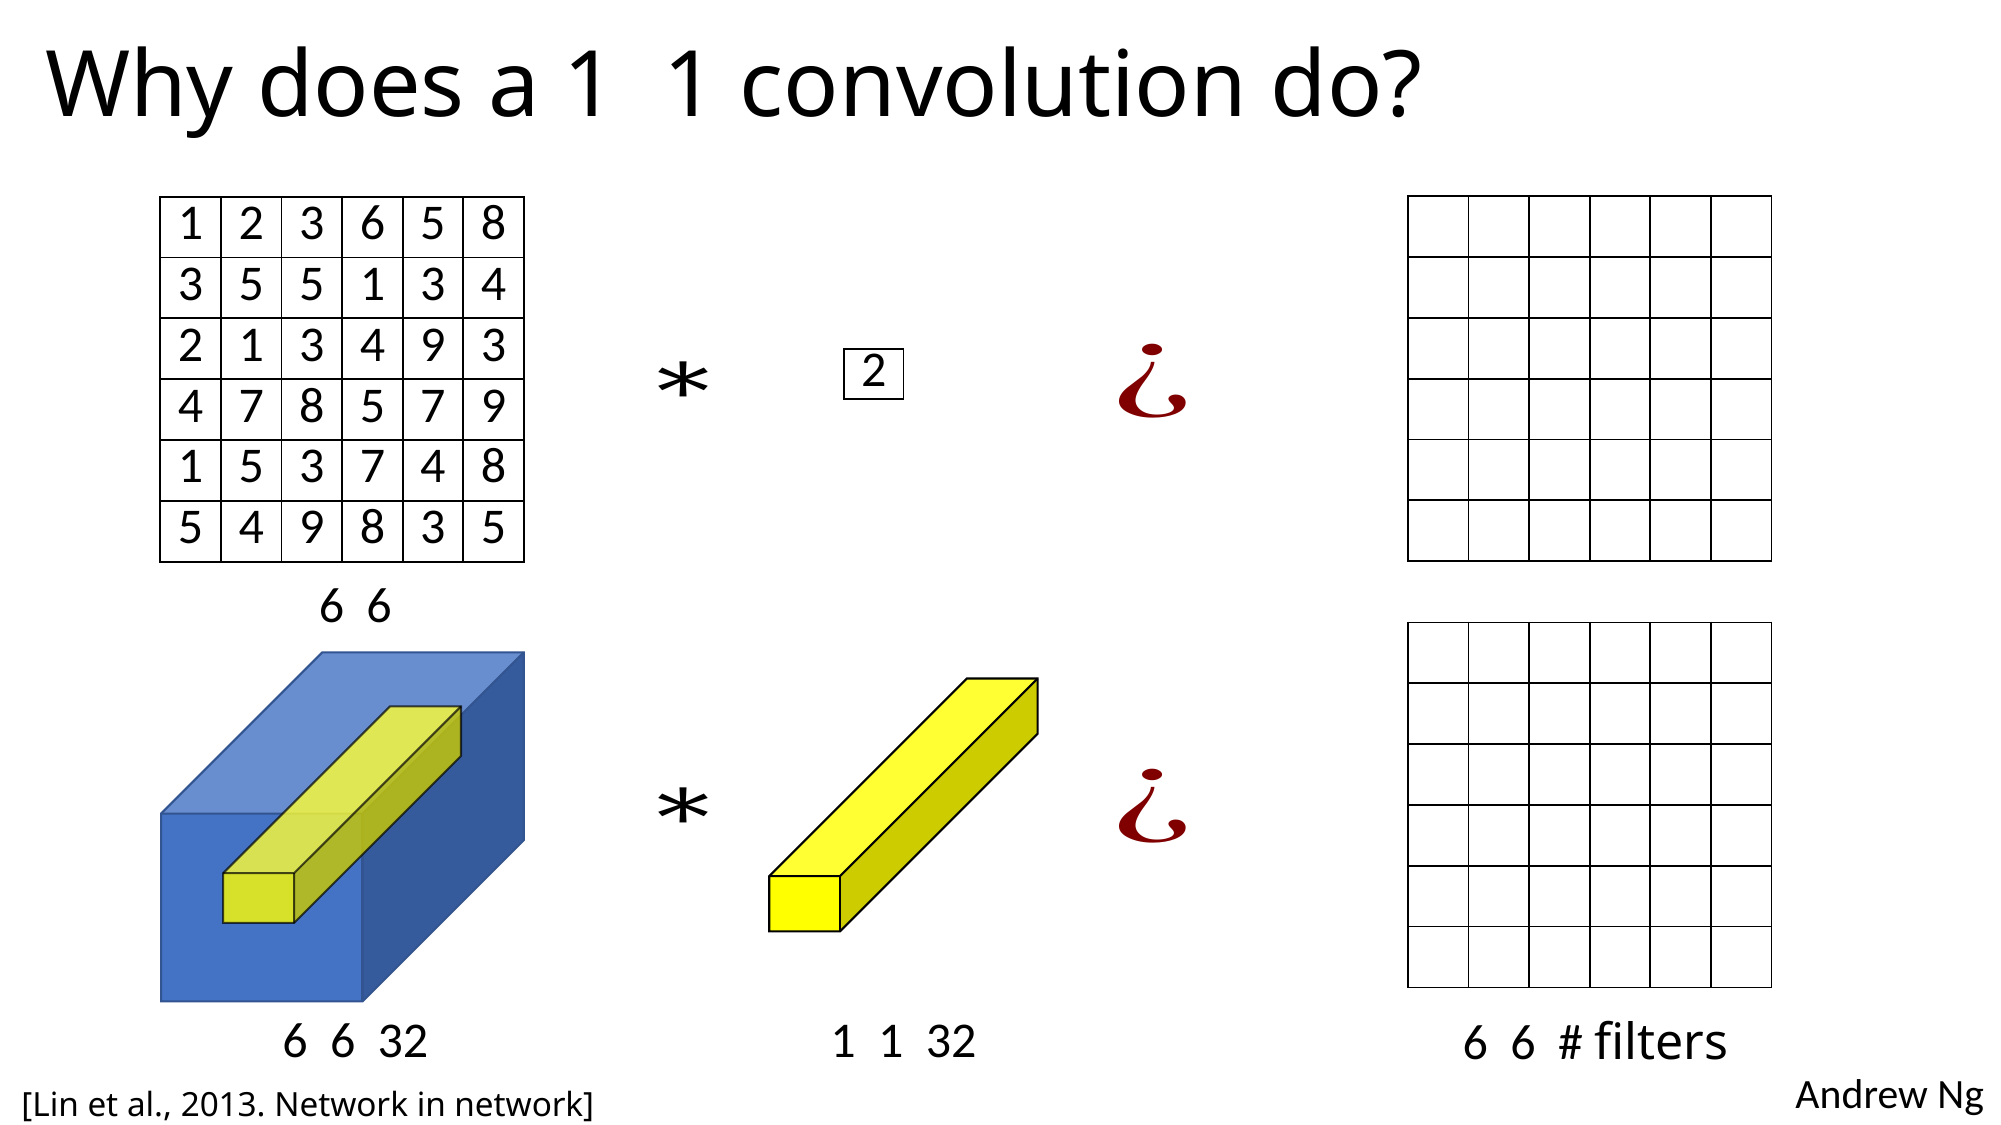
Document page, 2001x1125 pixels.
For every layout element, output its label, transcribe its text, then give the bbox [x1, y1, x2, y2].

table_cell [1651, 319, 1710, 378]
table_cell [1469, 745, 1528, 804]
table_cell 3 [404, 502, 462, 561]
table_cell [1530, 258, 1589, 317]
table_cell [1409, 927, 1468, 987]
table_cell [1591, 258, 1649, 317]
table_cell [1530, 867, 1589, 926]
table_cell 4 [343, 319, 402, 378]
table_cell 4 [464, 258, 523, 317]
table_header [1712, 623, 1771, 682]
table_cell [1651, 806, 1710, 865]
table_cell 1 [161, 441, 220, 500]
table_cell [1651, 927, 1710, 987]
table_cell [1651, 258, 1710, 317]
table_header [1409, 623, 1468, 682]
table_cell [1469, 927, 1528, 987]
table_cell [1712, 927, 1771, 987]
table_cell 5 [282, 258, 341, 317]
table_cell [1409, 867, 1468, 926]
table_cell 2 [161, 319, 220, 378]
table_cell [1651, 745, 1710, 804]
text_box [160, 651, 525, 1003]
table_header [1530, 623, 1589, 682]
table_cell [1530, 380, 1589, 439]
table_cell [1712, 745, 1771, 804]
table_cell [1712, 867, 1771, 926]
table_header 1 [161, 198, 220, 257]
table_cell 3 [282, 319, 341, 378]
table_cell 8 [282, 380, 341, 439]
table_header [1530, 197, 1589, 256]
table_cell [1712, 380, 1771, 439]
table_cell [1591, 440, 1649, 499]
table_cell [1409, 806, 1468, 865]
table_header [1591, 623, 1649, 682]
table_cell [1469, 684, 1528, 743]
table_cell 3 [404, 258, 462, 317]
table_cell [1530, 745, 1589, 804]
table_cell [1712, 258, 1771, 317]
table_header [1651, 623, 1710, 682]
table_cell [1712, 319, 1771, 378]
table_cell 8 [464, 441, 523, 500]
table_cell [1591, 806, 1649, 865]
table_cell [1591, 380, 1649, 439]
table_cell 3 [161, 258, 220, 317]
table_cell [1712, 806, 1771, 865]
table_cell [1591, 927, 1649, 987]
table_cell 3 [464, 319, 523, 378]
table_cell [1530, 806, 1589, 865]
table_cell 7 [222, 380, 281, 439]
table_cell [1591, 501, 1649, 560]
table_cell 5 [222, 441, 281, 500]
table_cell [1469, 501, 1528, 560]
table_header 2 [222, 198, 281, 257]
table_header [1712, 197, 1771, 256]
table_header [1409, 197, 1468, 256]
table_cell [1651, 684, 1710, 743]
table_cell [1409, 684, 1468, 743]
table_cell [1530, 440, 1589, 499]
table_cell [1530, 684, 1589, 743]
table_cell 5 [222, 258, 281, 317]
table_cell [1469, 440, 1528, 499]
table_cell [1591, 319, 1649, 378]
table_cell [1712, 684, 1771, 743]
text_box [222, 705, 463, 924]
table_header [1651, 197, 1710, 256]
table_cell [1591, 745, 1649, 804]
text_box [166, 654, 519, 812]
table_cell 8 [343, 502, 402, 561]
text_box [Lin et al., 2013. Network in network] [6, 1076, 611, 1125]
table_cell 4 [161, 380, 220, 439]
table_cell [1469, 380, 1528, 439]
table_cell [1530, 319, 1589, 378]
table_cell [1712, 440, 1771, 499]
table_header [1469, 197, 1528, 256]
table_cell 1 [343, 258, 402, 317]
table_cell [1651, 440, 1710, 499]
table_cell [1469, 319, 1528, 378]
table_cell 9 [464, 380, 523, 439]
text_box [768, 677, 1039, 933]
table_cell [1409, 258, 1468, 317]
table_cell [1469, 867, 1528, 926]
text_box [227, 708, 456, 872]
table_header [1591, 197, 1649, 256]
table_cell 7 [404, 380, 462, 439]
table_cell [1712, 501, 1771, 560]
table_cell 1 [222, 319, 281, 378]
table_cell [1409, 319, 1468, 378]
table_header 8 [464, 198, 523, 257]
table_cell 3 [282, 441, 341, 500]
table_cell [1469, 806, 1528, 865]
table_cell 5 [161, 502, 220, 561]
table_cell [1591, 684, 1649, 743]
table_cell [1530, 501, 1589, 560]
table_header 5 [404, 198, 462, 257]
table_cell [1469, 258, 1528, 317]
table_cell 5 [343, 380, 402, 439]
table_header [1469, 623, 1528, 682]
table_cell [1530, 927, 1589, 987]
table_cell 4 [404, 441, 462, 500]
table_cell [1409, 380, 1468, 439]
table_cell [1409, 440, 1468, 499]
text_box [773, 680, 1033, 875]
table_cell [1409, 745, 1468, 804]
table_cell 9 [404, 319, 462, 378]
table_cell 7 [343, 441, 402, 500]
table_cell [1651, 380, 1710, 439]
table_header 2 [845, 350, 903, 398]
table_cell [1651, 501, 1710, 560]
table_cell [1591, 867, 1649, 926]
table_cell [1651, 867, 1710, 926]
table_cell 4 [222, 502, 281, 561]
table_cell [1409, 501, 1468, 560]
table_cell 5 [464, 502, 523, 561]
table_header 3 [282, 198, 341, 257]
table_cell 9 [282, 502, 341, 561]
table_header 6 [343, 198, 402, 257]
